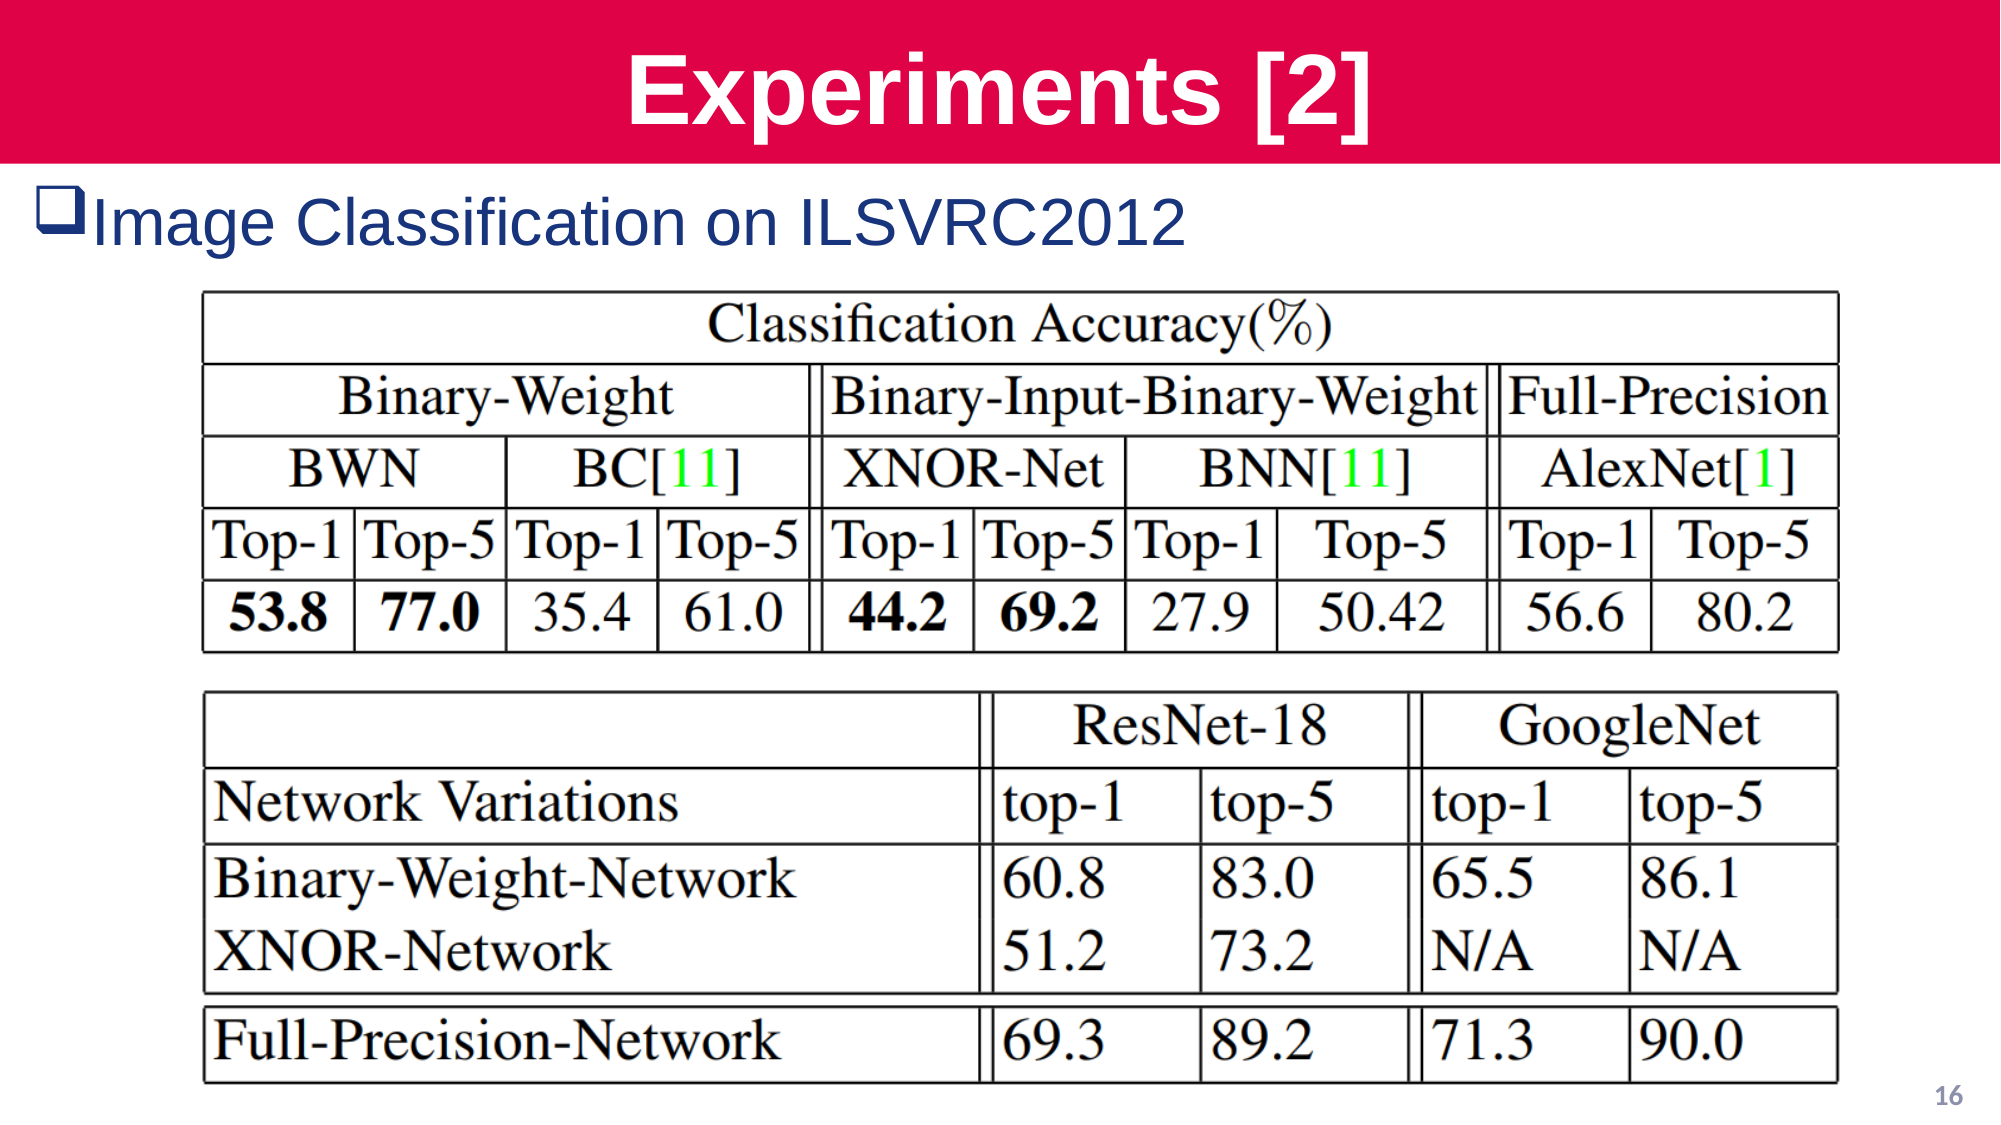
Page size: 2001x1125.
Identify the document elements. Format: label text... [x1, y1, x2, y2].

list Image Classification on ILSVRC2012 [16, 171, 1984, 1100]
picture [179, 263, 1859, 659]
slide_number 16 [1856, 1100, 1979, 1124]
title Experiments [2] [16, 16, 1984, 153]
picture [180, 674, 1852, 1092]
